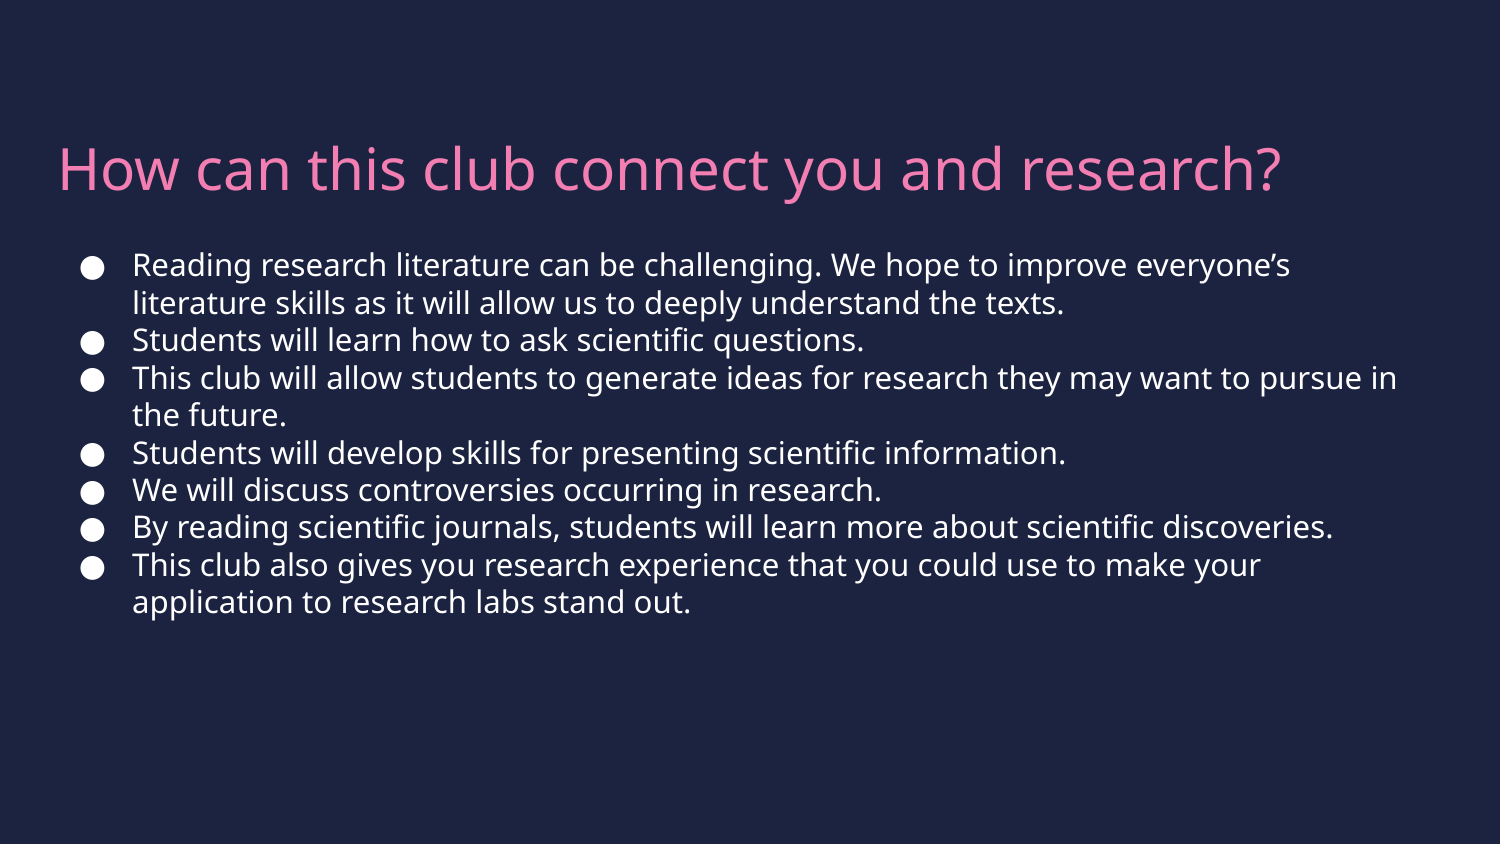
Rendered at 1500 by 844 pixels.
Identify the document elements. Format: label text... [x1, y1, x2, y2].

subtitle Reading research literature can be challenging. We hope to improve everyone’s literature skills as it will allow us to deeply understand the texts. Students will learn how to ask scientific questions. This club will allow students to generate ideas for research they may want to pursue in the future. Students will develop skills for presenting scientific information. We will discuss controversies occurring in research. By reading scientific journals, students will learn more about scientific discoveries. This club also gives you research experience that you could use to make your application to research labs stand out. [41, 230, 1423, 723]
title How can this club connect you and research? [41, 68, 1458, 218]
